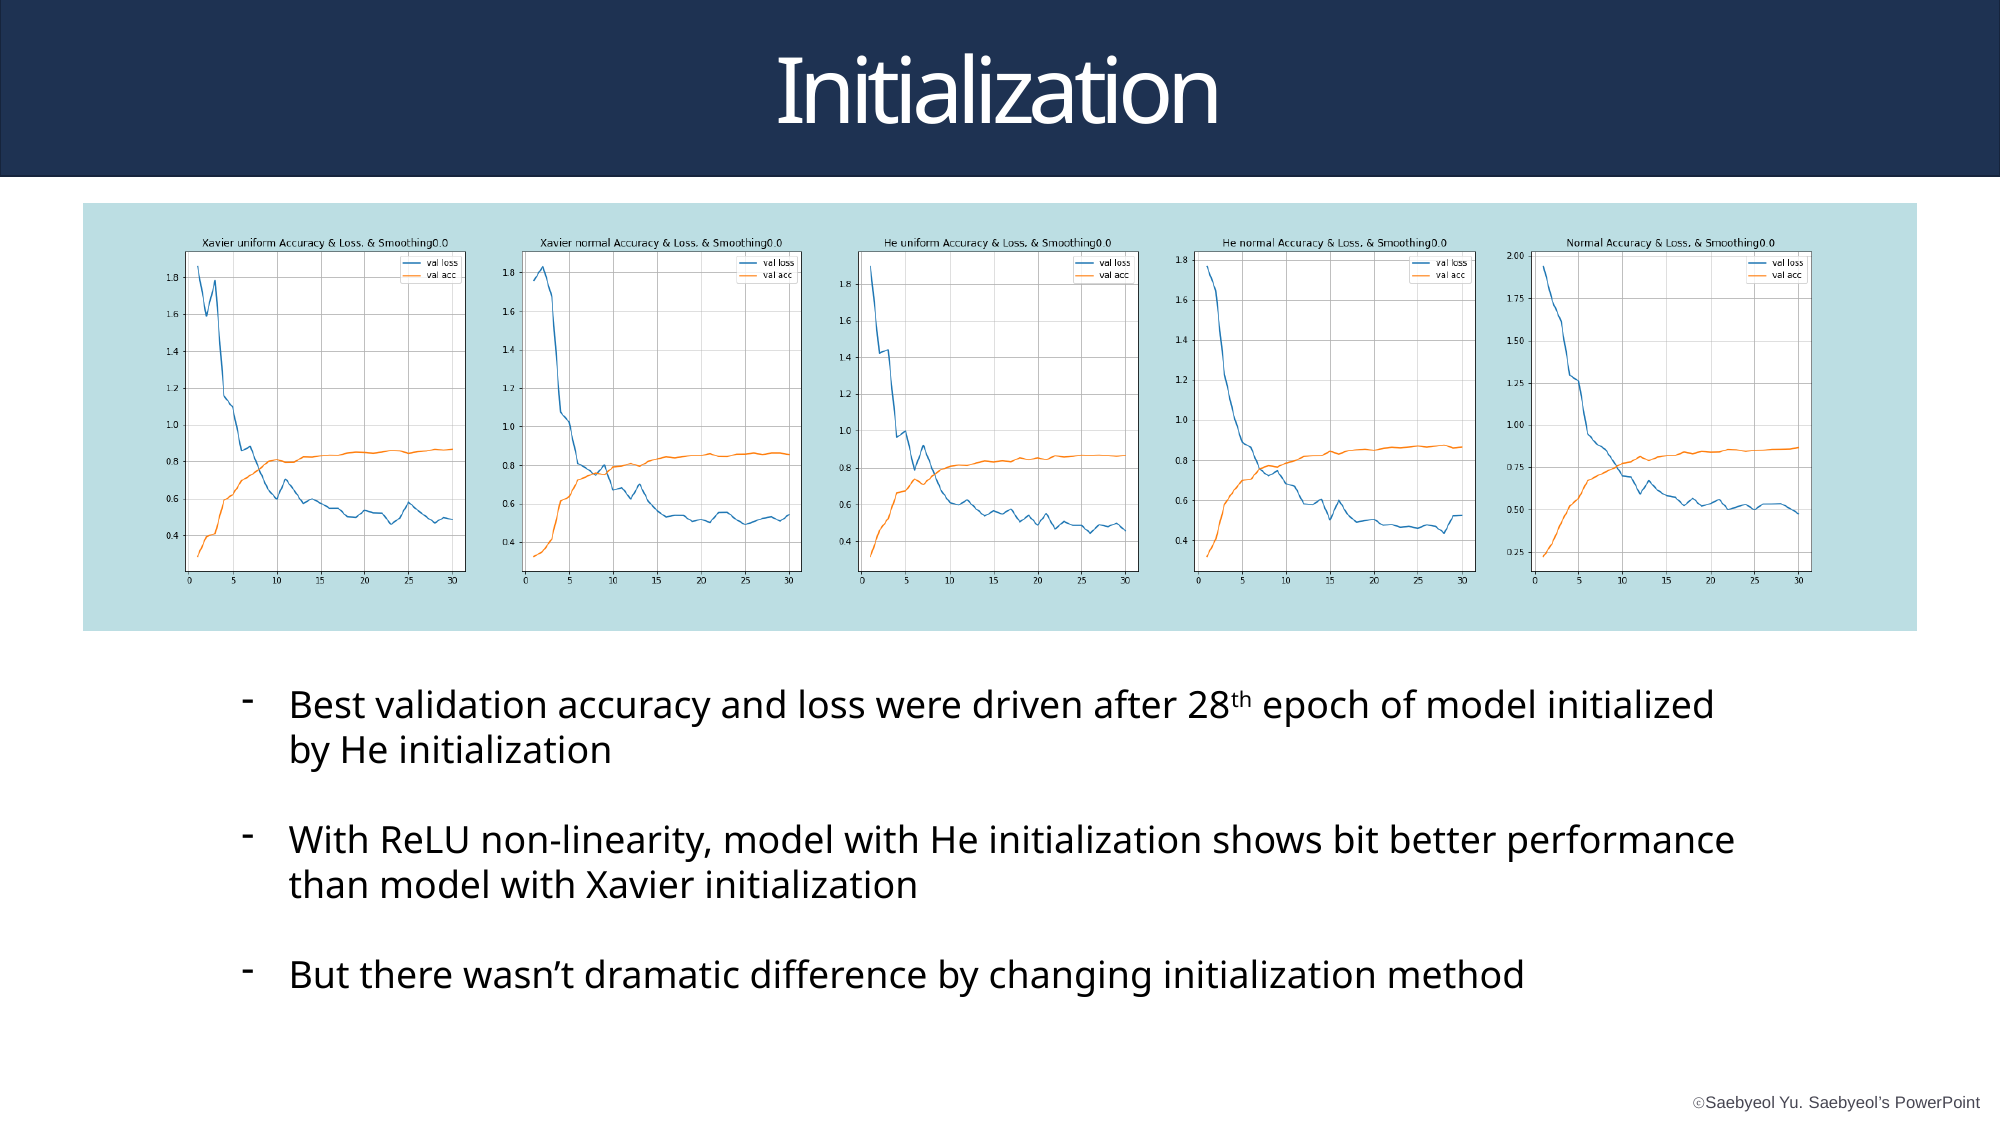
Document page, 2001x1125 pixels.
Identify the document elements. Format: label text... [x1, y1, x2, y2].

picture [154, 232, 1816, 602]
text_box Best validation accuracy and loss were driven after 28th epoch of model initialized by He initialization With ReLU non-linearity, model with He initialization shows bit better performance than model with Xavier initialization But there wasn’t dramatic difference by changing initialization method [226, 673, 1773, 1004]
text_box [80, 199, 1920, 634]
text_box [0, 0, 2000, 177]
text_box Initialization [760, 24, 1240, 149]
